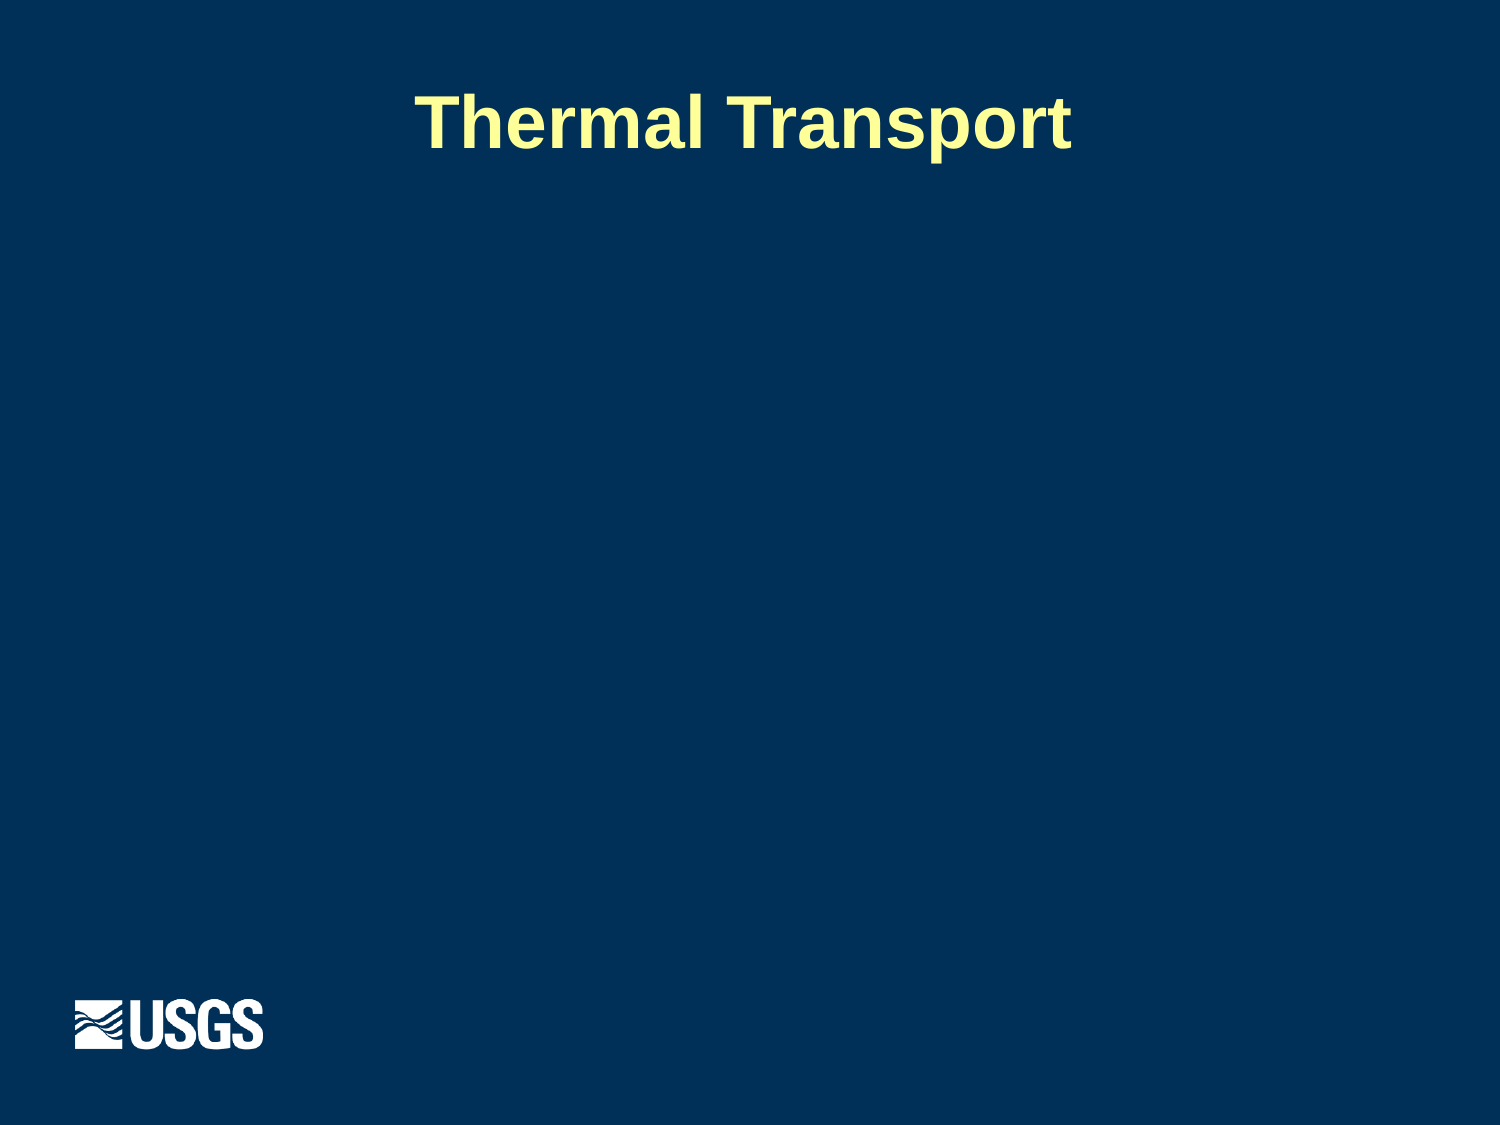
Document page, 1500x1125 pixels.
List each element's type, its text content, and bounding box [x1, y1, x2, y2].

title Thermal Transport [62, 24, 1425, 213]
